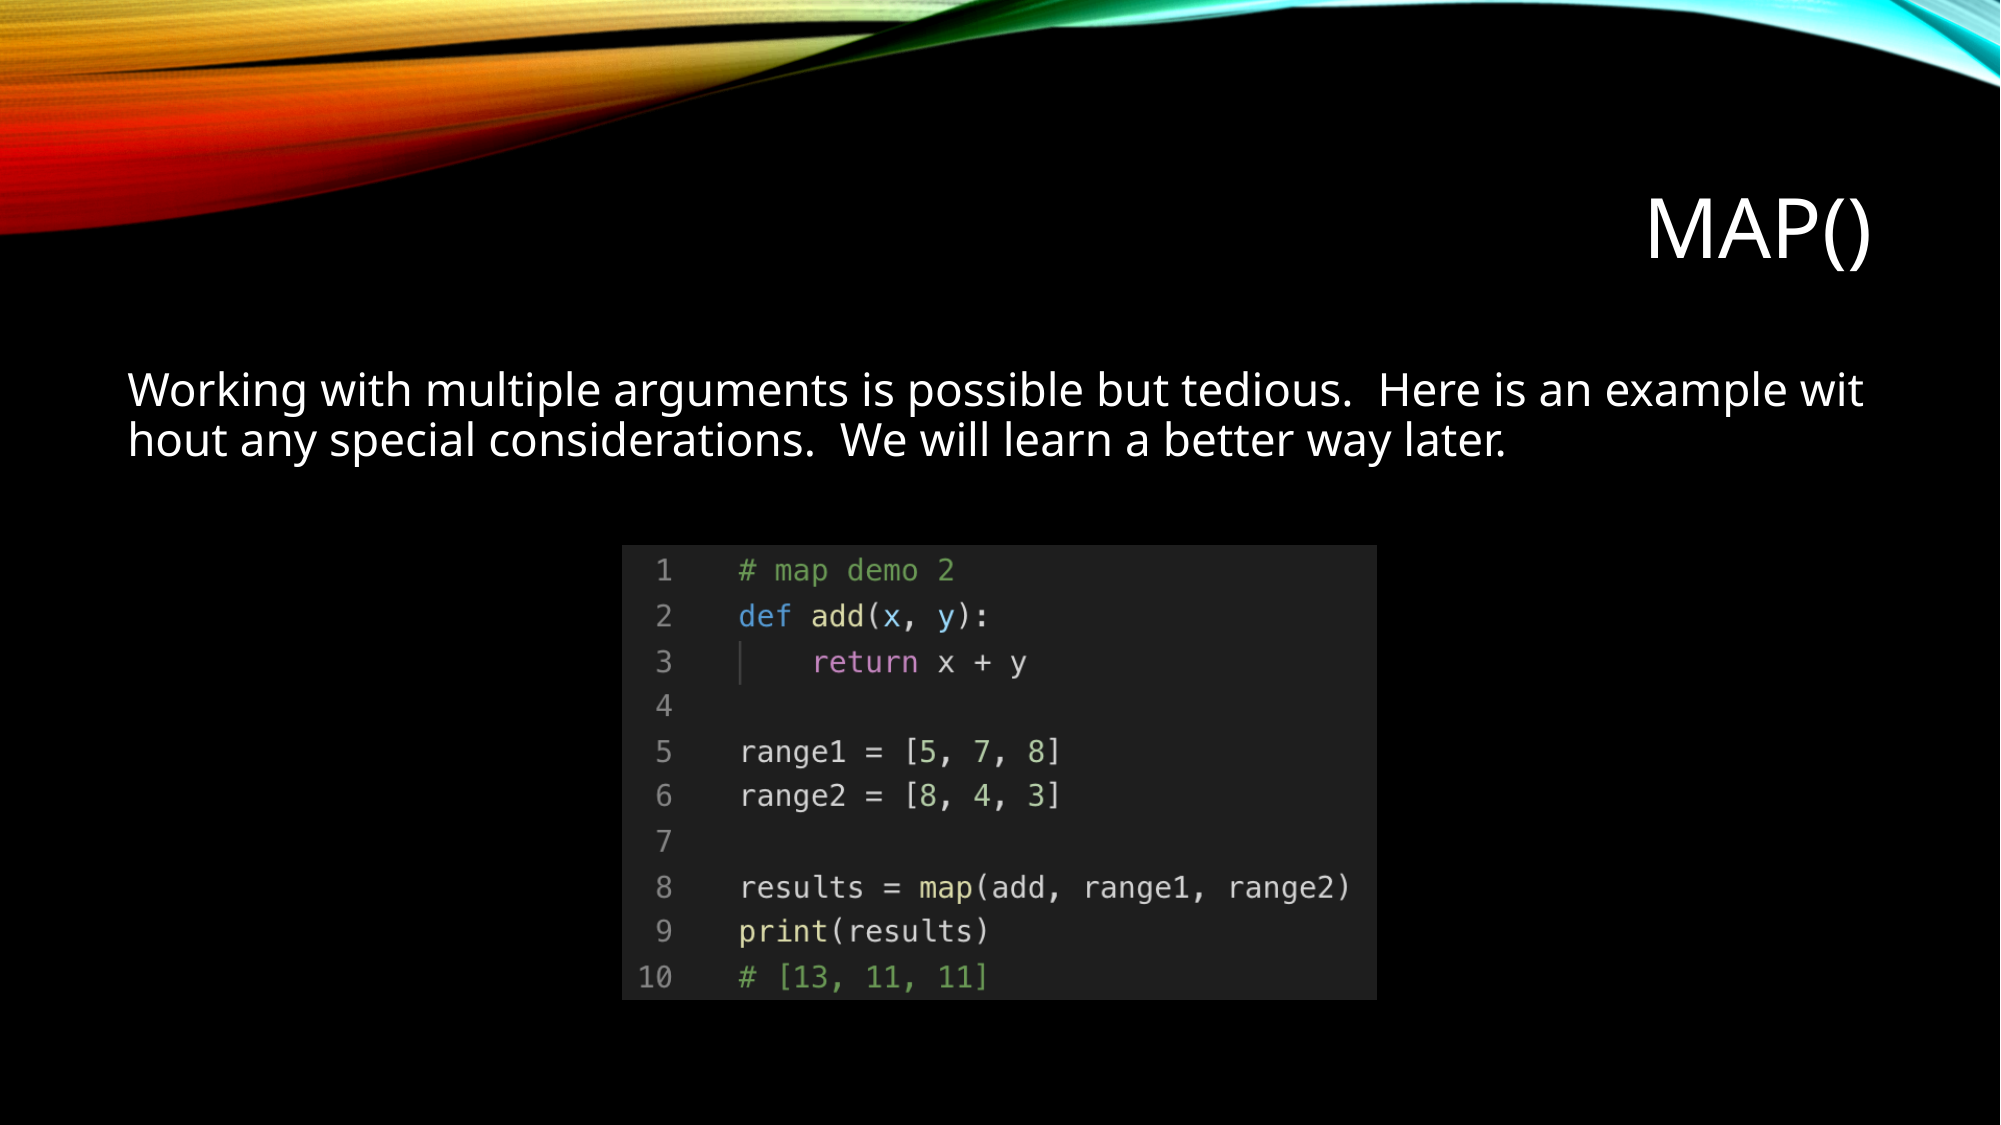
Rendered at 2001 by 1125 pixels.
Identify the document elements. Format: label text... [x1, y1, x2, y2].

text_box Map() [474, 125, 1888, 338]
text_box Working with multiple arguments is possible but tedious. Here is an example without any special considerations. We will learn a better way later. [112, 359, 1888, 1020]
picture [622, 545, 1378, 1000]
picture [0, 0, 2000, 237]
